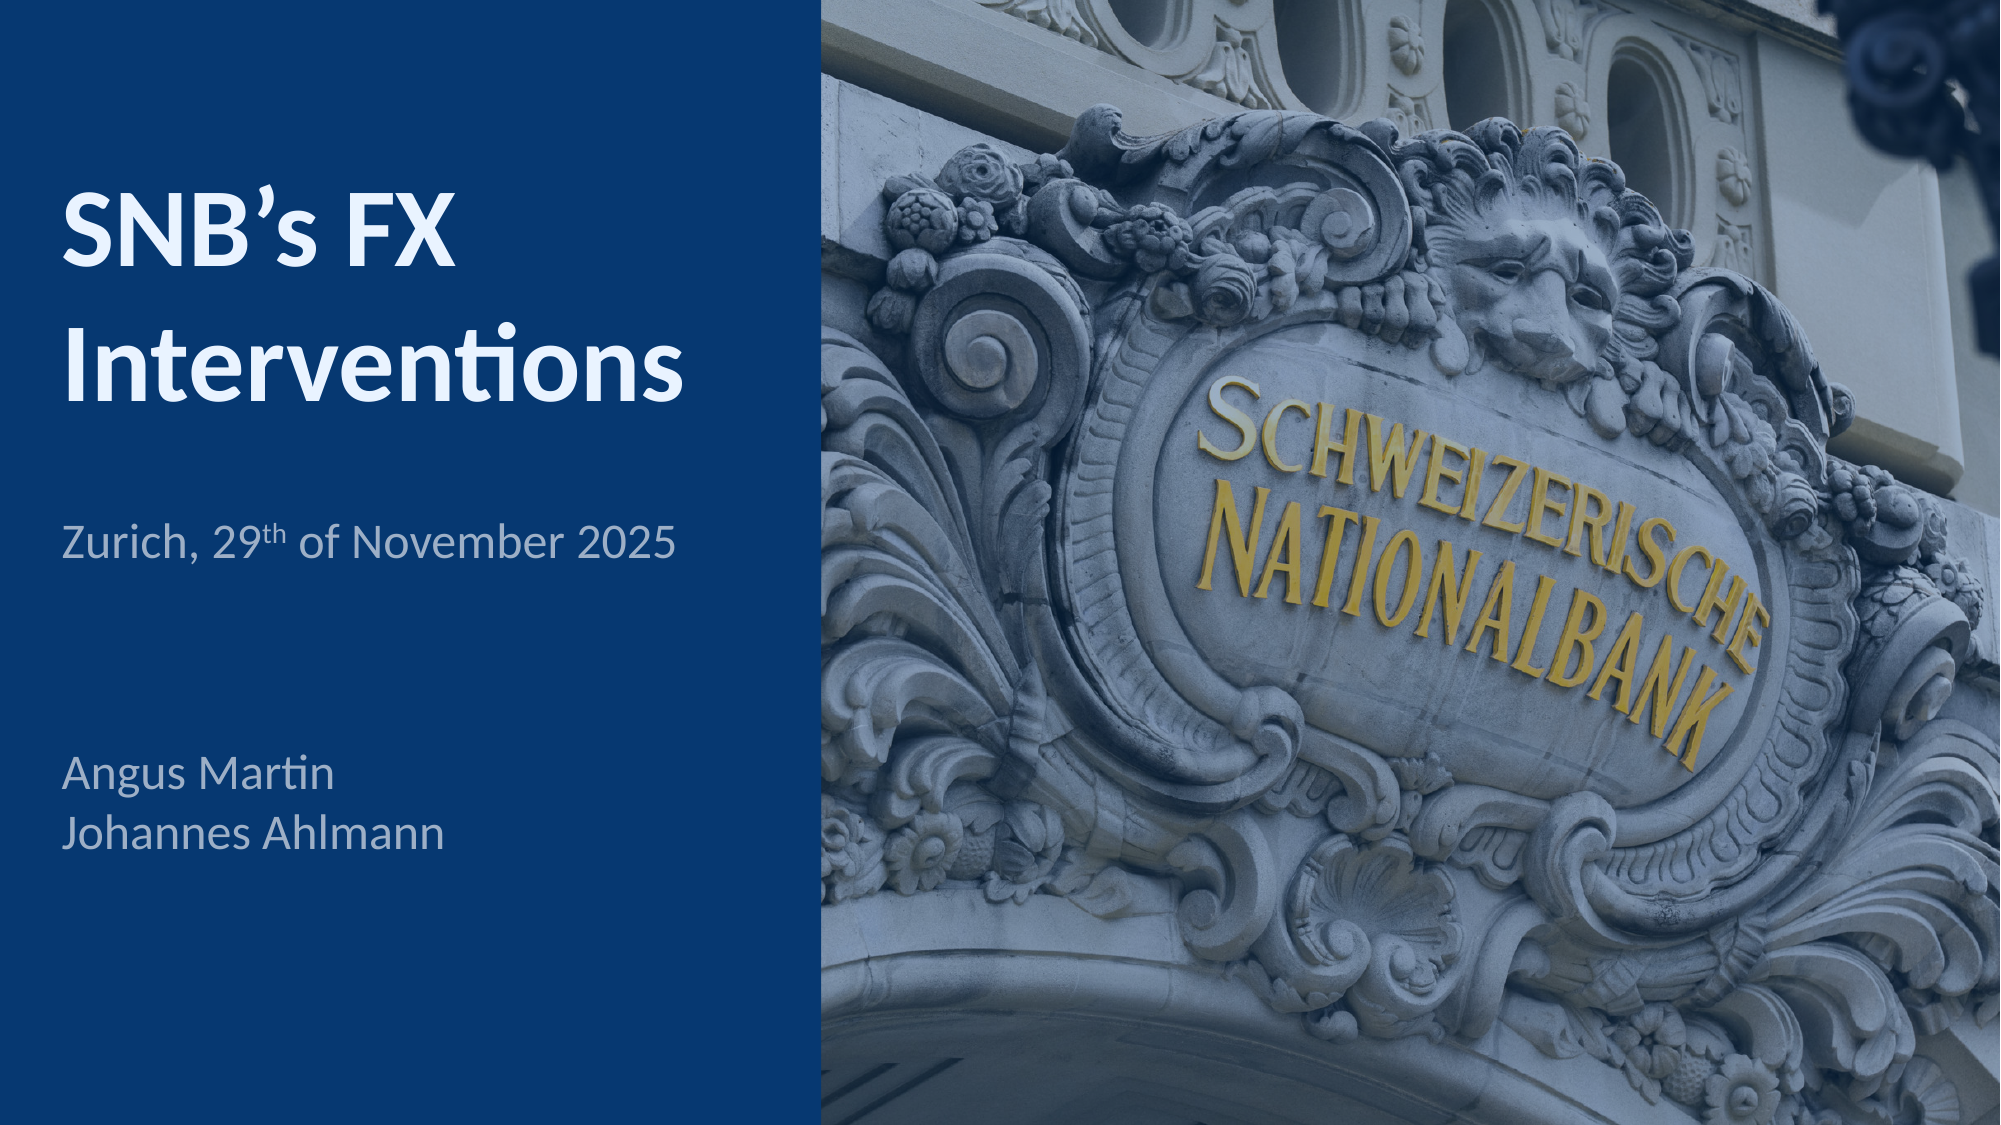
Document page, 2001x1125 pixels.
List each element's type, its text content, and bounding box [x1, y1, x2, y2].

text_box [0, 0, 548, 1125]
text_box Zurich, 29th of November 2025 [45, 479, 548, 598]
picture [548, 0, 2000, 1125]
text_box Angus Martin Johannes Ahlmann [45, 702, 548, 897]
text_box SNB’s FX Interventions [45, 230, 548, 348]
